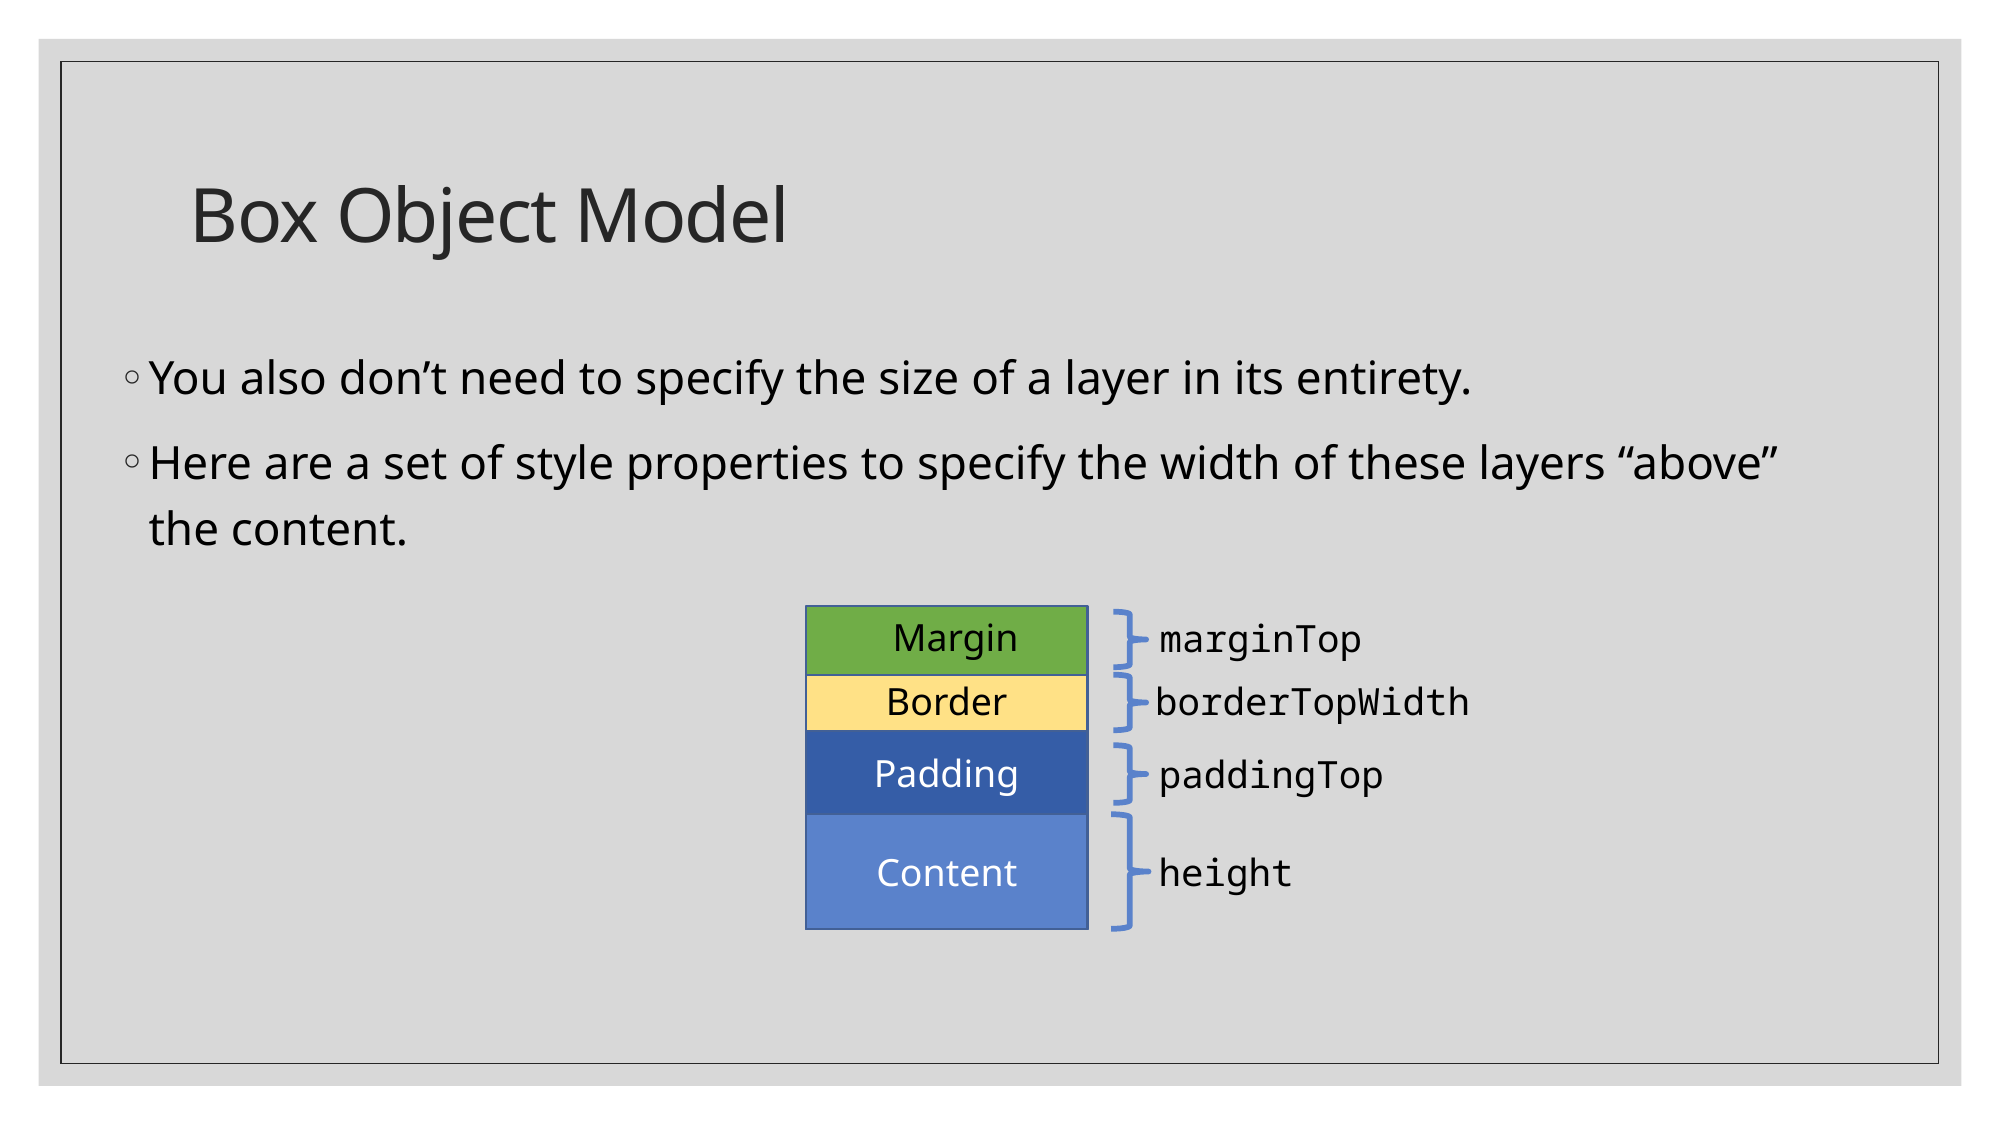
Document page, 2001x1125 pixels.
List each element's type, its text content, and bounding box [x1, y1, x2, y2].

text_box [806, 606, 1474, 929]
list You also don’t need to specify the size of a layer in its entirety. Here are a set of style properties to specify the width of these layers “above” the content. [103, 330, 1855, 1071]
title Box Object Model [174, 105, 1825, 330]
